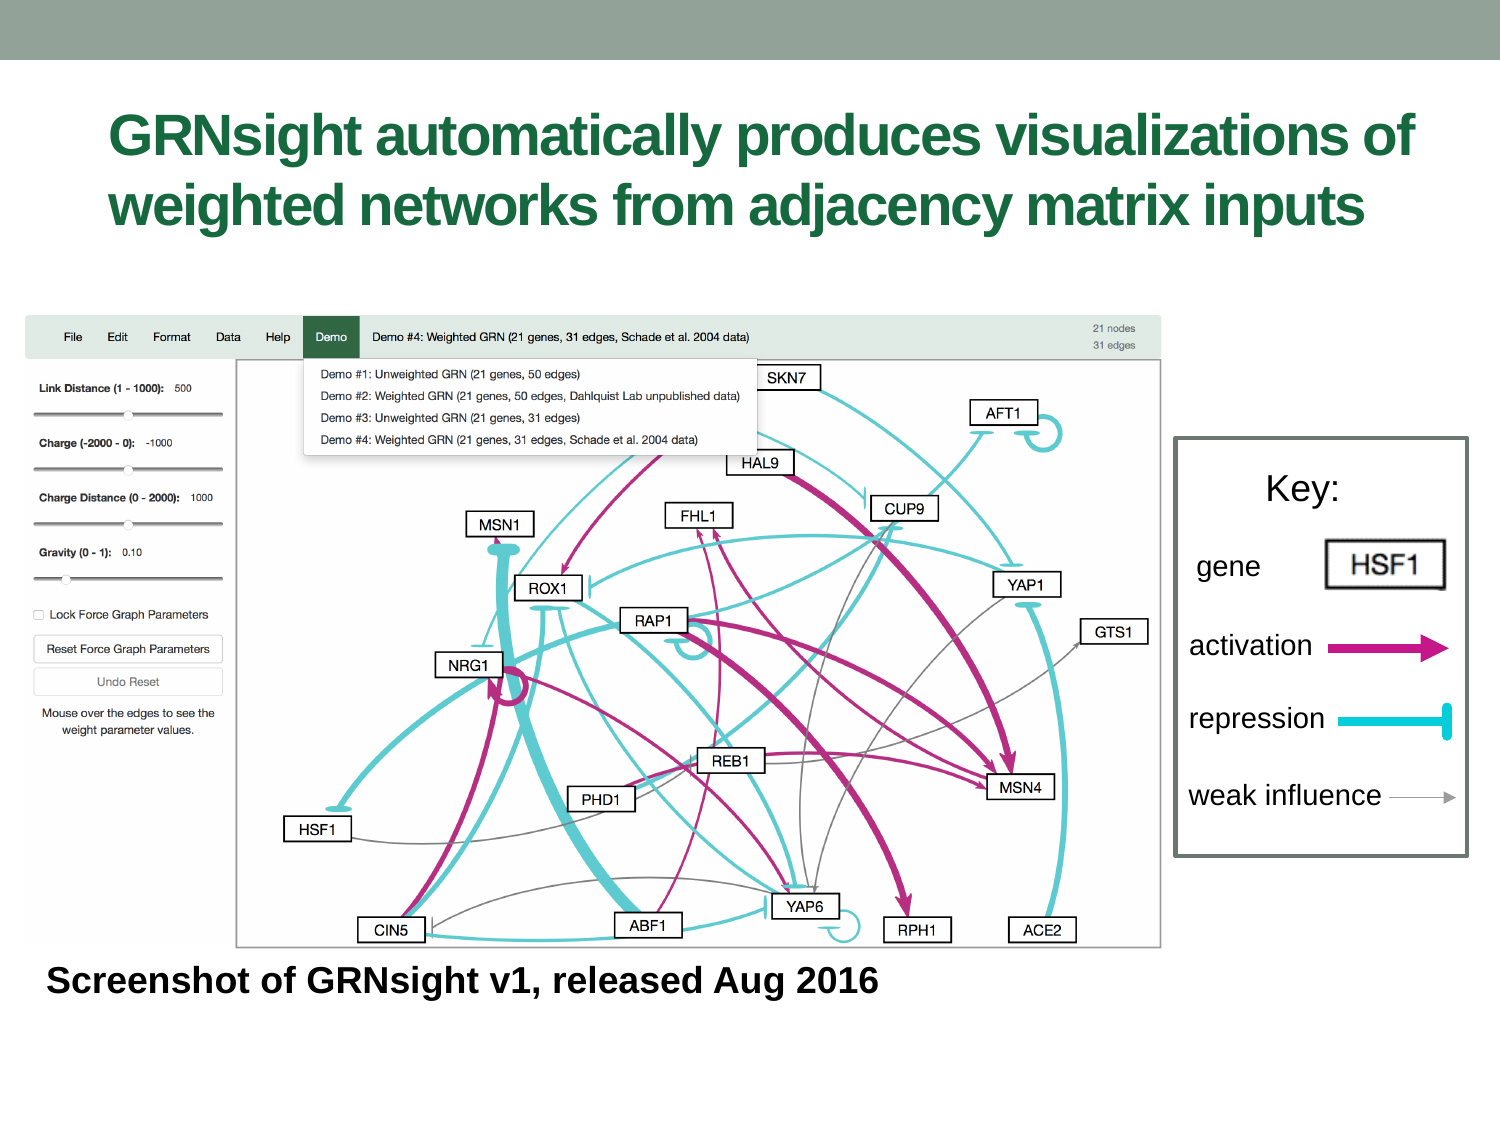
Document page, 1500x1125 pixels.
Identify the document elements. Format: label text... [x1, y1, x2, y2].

title GRNsight automatically produces visualizations of weighted networks from adjacency matrix inputs [94, 86, 1467, 249]
text_box Screenshot of GRNsight v1, released Aug 2016 [0, 948, 926, 1009]
picture [25, 314, 1162, 949]
text_box gene [1181, 539, 1277, 590]
text_box weak influence [1173, 769, 1398, 819]
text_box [1338, 706, 1450, 737]
picture [1317, 529, 1448, 591]
text_box [1173, 436, 1469, 858]
text_box Key: [1250, 456, 1385, 517]
text_box activation [1174, 618, 1329, 669]
text_box repression [1174, 692, 1341, 742]
